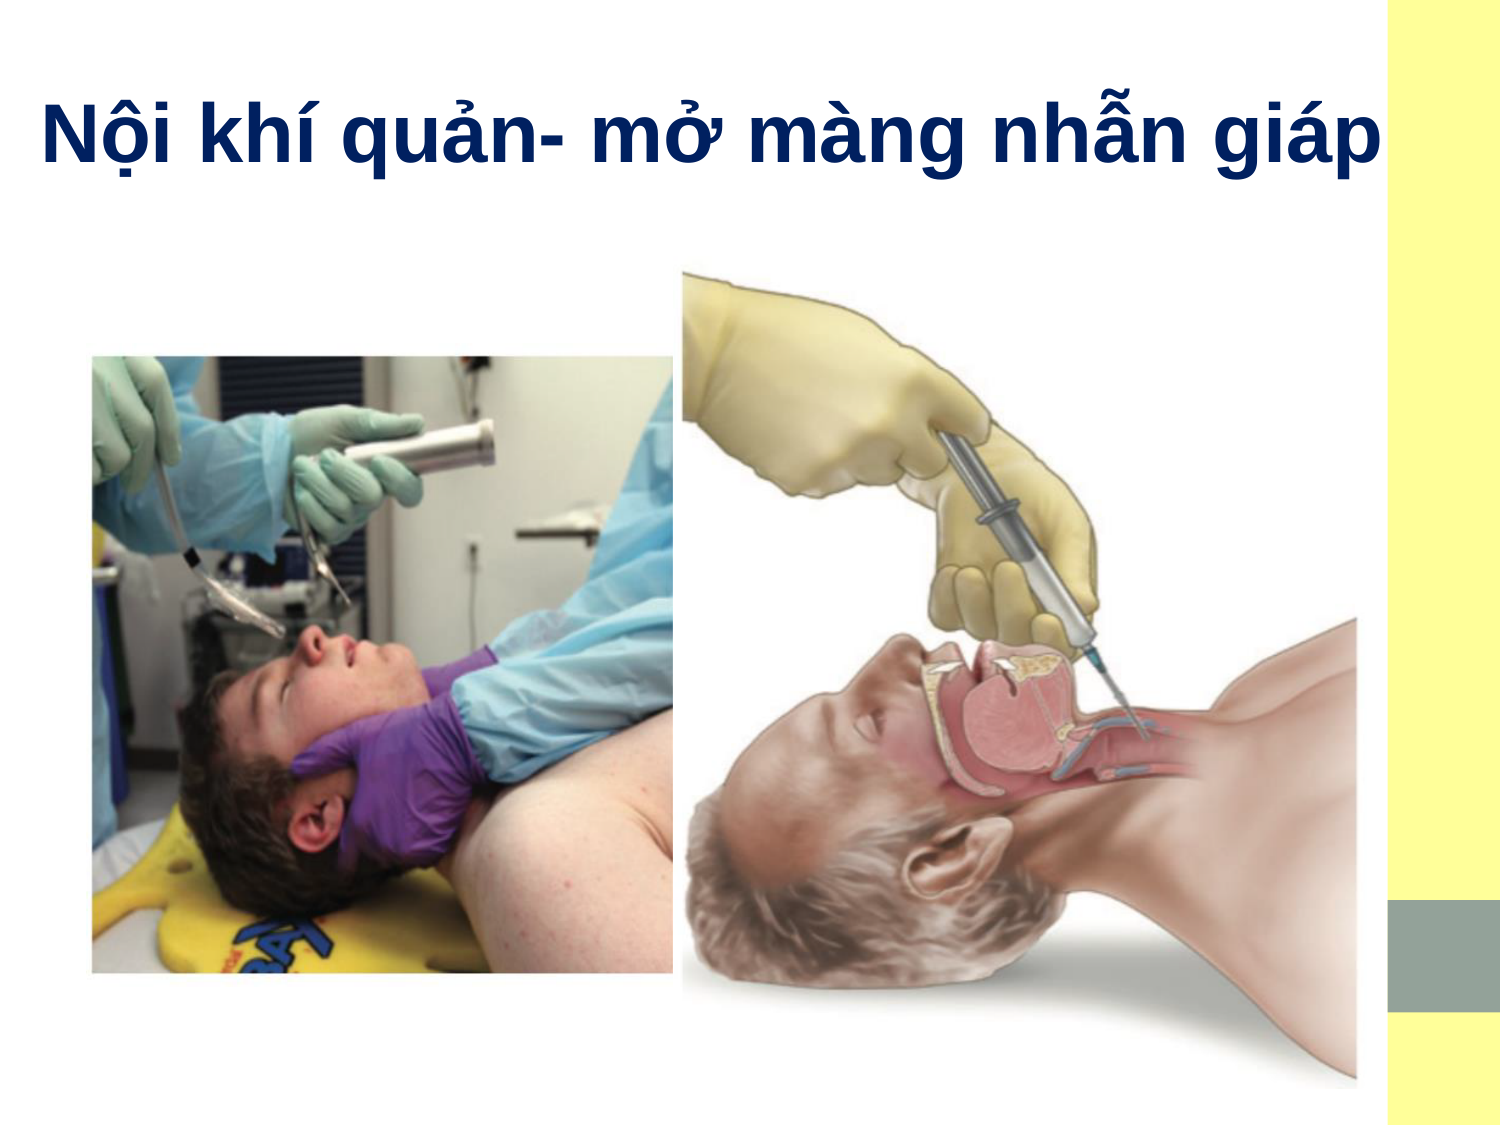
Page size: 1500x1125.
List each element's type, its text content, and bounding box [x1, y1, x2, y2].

picture [86, 256, 1367, 1089]
title Nội khí quản- mở màng nhẫn giáp [32, 54, 1394, 205]
